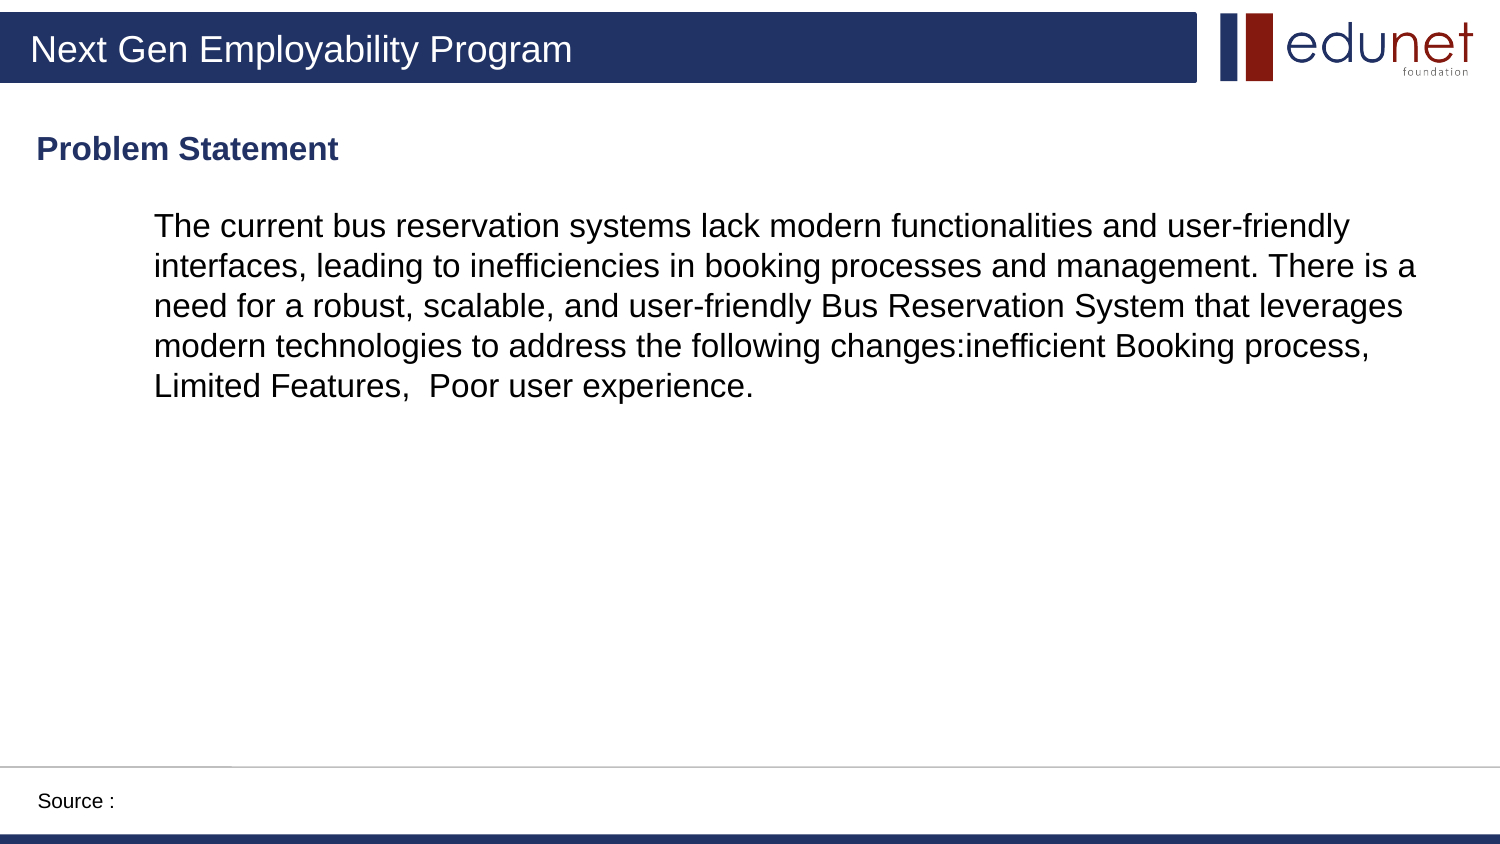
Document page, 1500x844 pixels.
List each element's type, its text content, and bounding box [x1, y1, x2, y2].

title Problem Statement [21, 111, 504, 165]
text_box The current bus reservation systems lack modern functionalities and user-friendly interfaces, leading to inefficiencies in booking processes and management. There is a need for a robust, scalable, and user-friendly Bus Reservation System that leverages modern technologies to address the following changes:inefficient Booking process, Limited Features, Poor user experience. [138, 197, 1479, 413]
picture [1279, 14, 1482, 83]
text_box Source : [22, 773, 139, 826]
